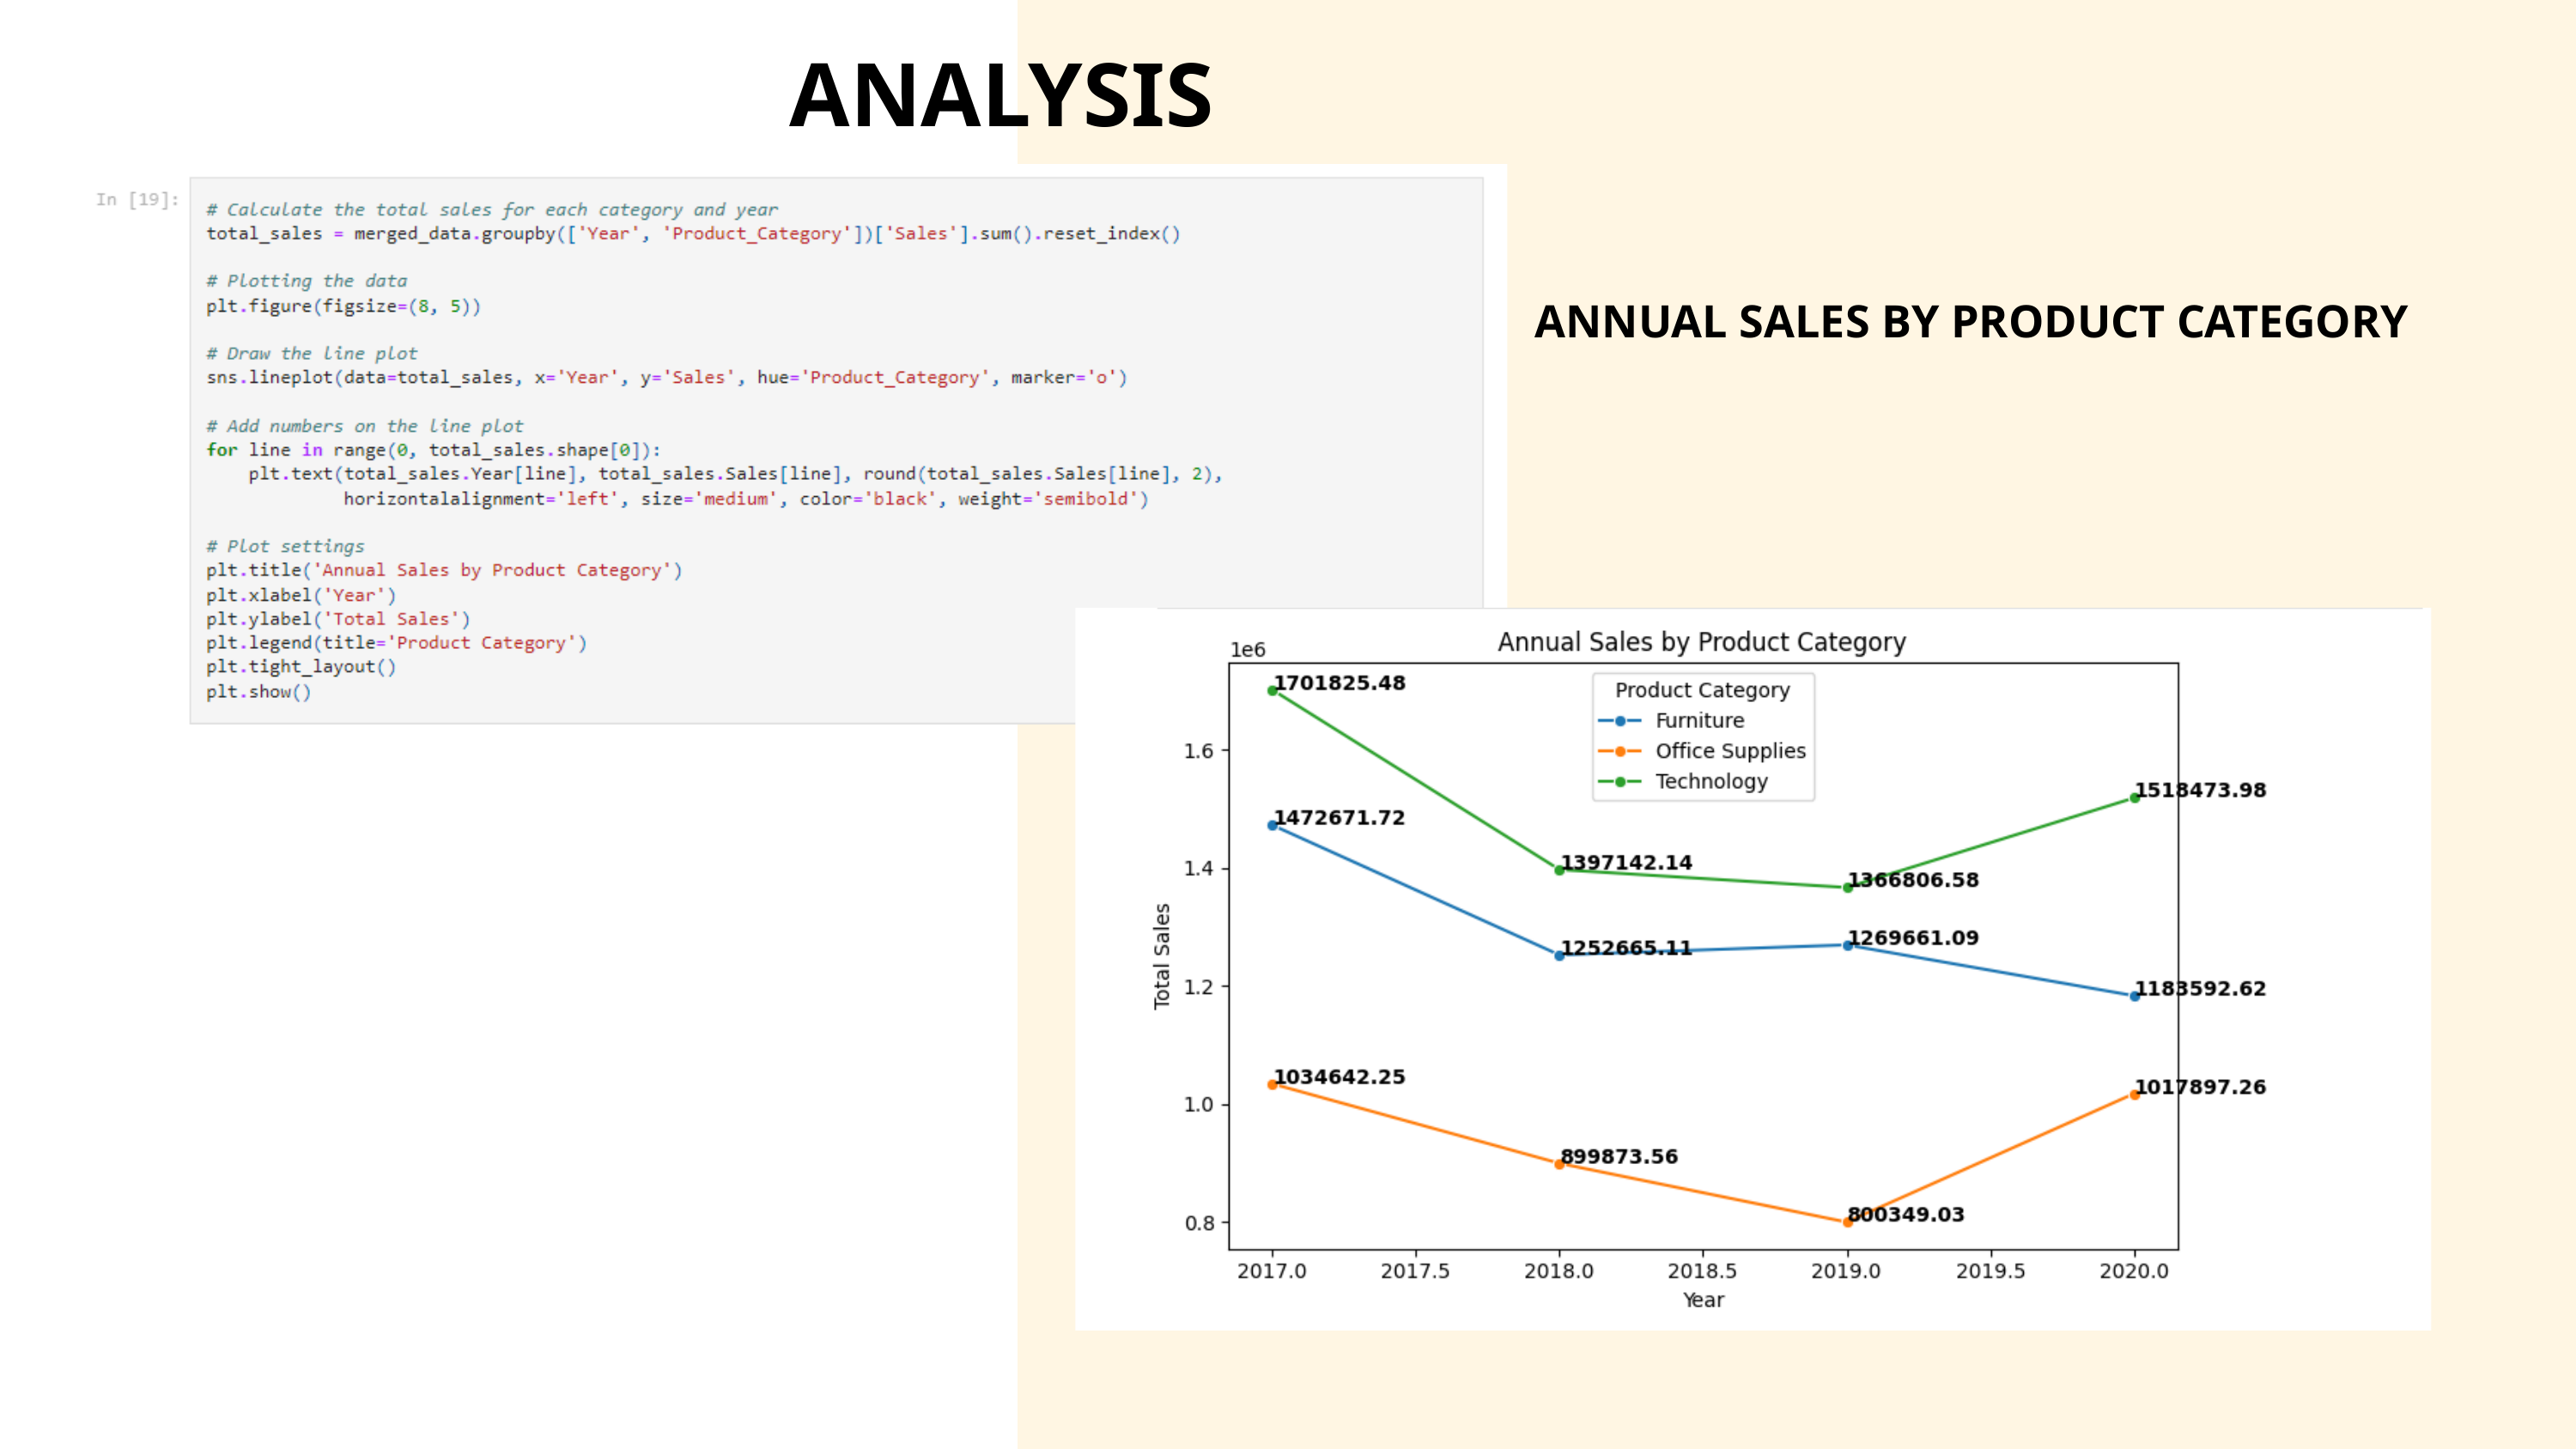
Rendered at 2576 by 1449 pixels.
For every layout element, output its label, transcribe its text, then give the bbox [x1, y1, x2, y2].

text_box ANALYSIS [789, 45, 1013, 144]
text_box [71, 164, 1013, 724]
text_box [1018, 0, 2576, 1449]
